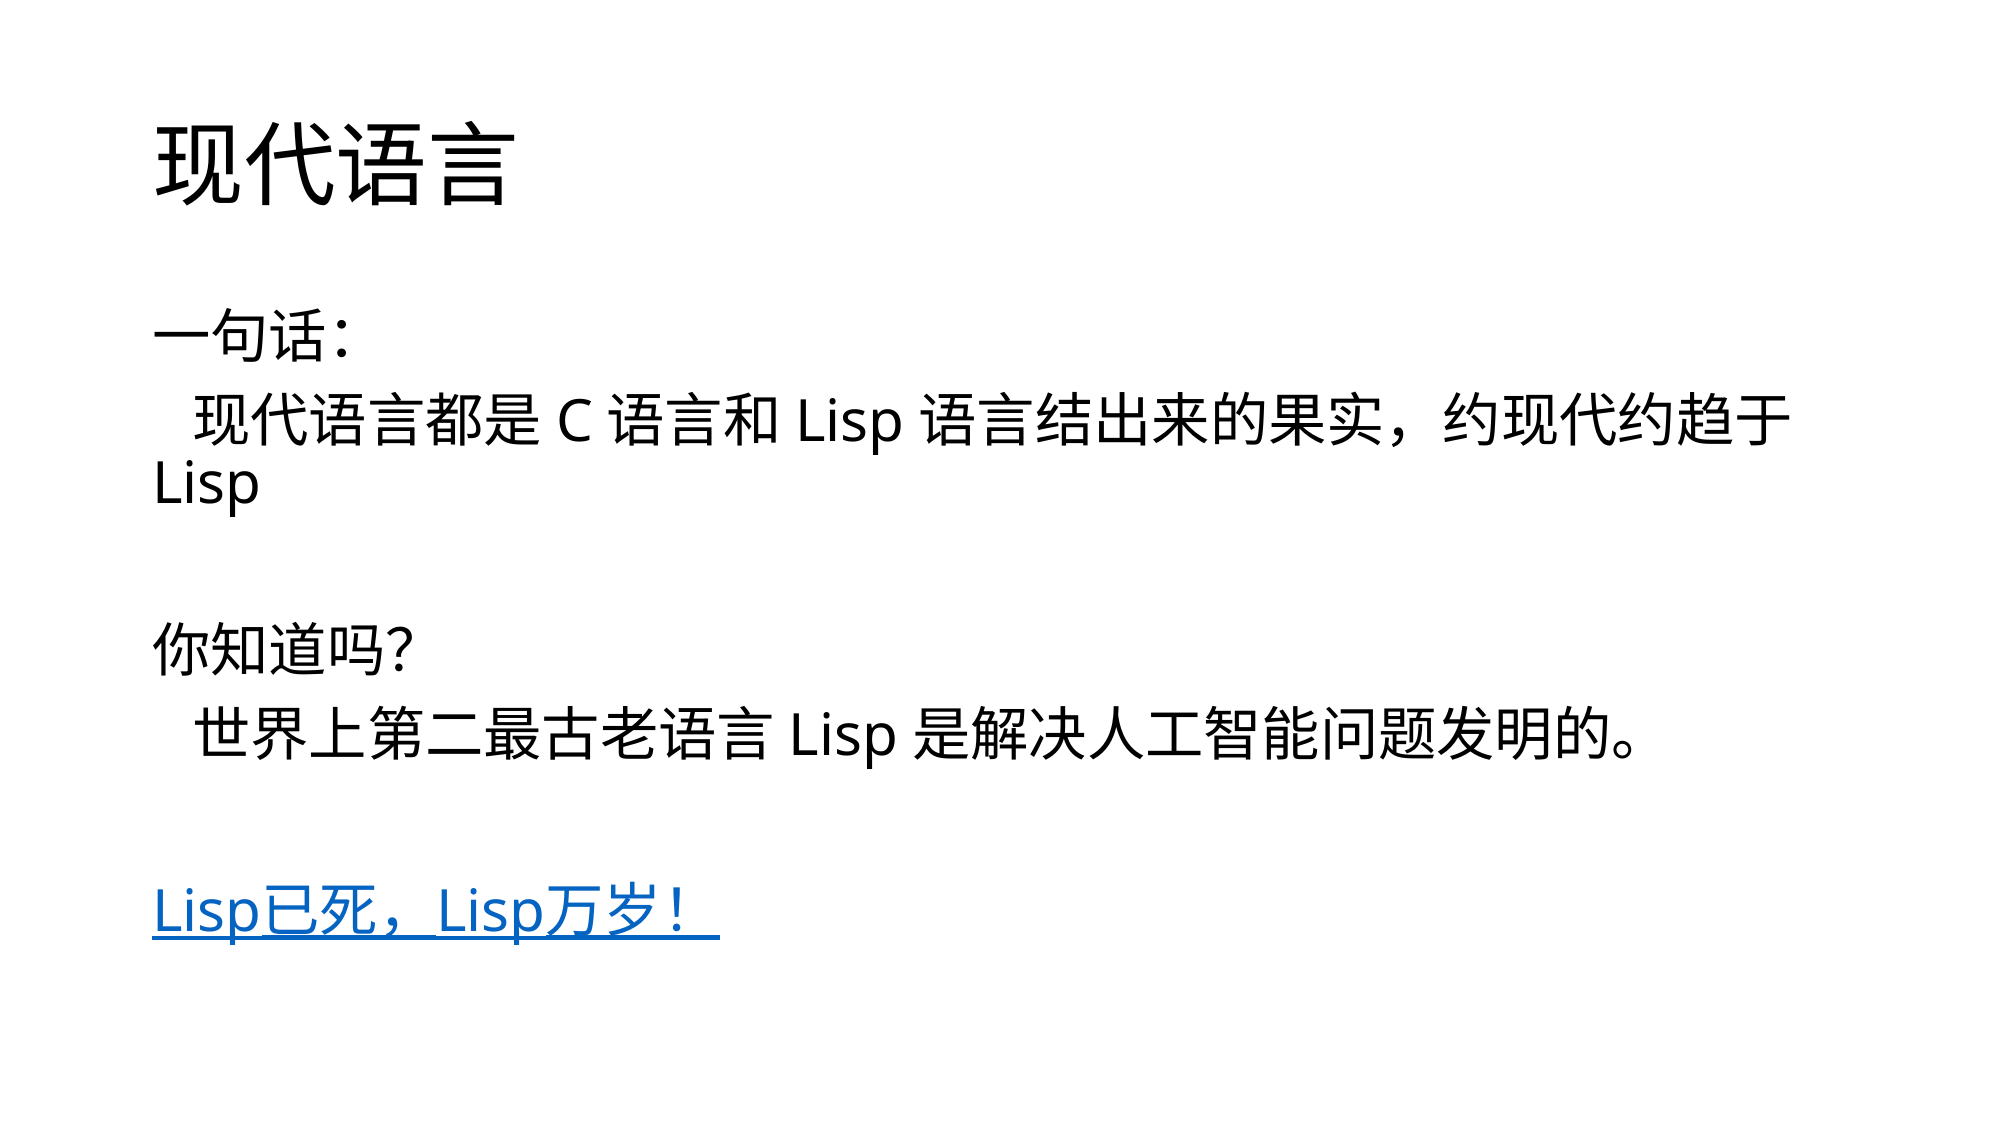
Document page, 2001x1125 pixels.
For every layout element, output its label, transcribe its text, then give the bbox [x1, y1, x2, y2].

list 一句话： 现代语言都是C语言和Lisp语言结出来的果实，约现代约趋于Lisp 你知道吗？ 世界上第二最古老语言Lisp是解决人工智能问题发明的。 Lisp已死，Lisp万岁！ [137, 299, 1863, 1014]
title 现代语言 [137, 59, 1863, 278]
